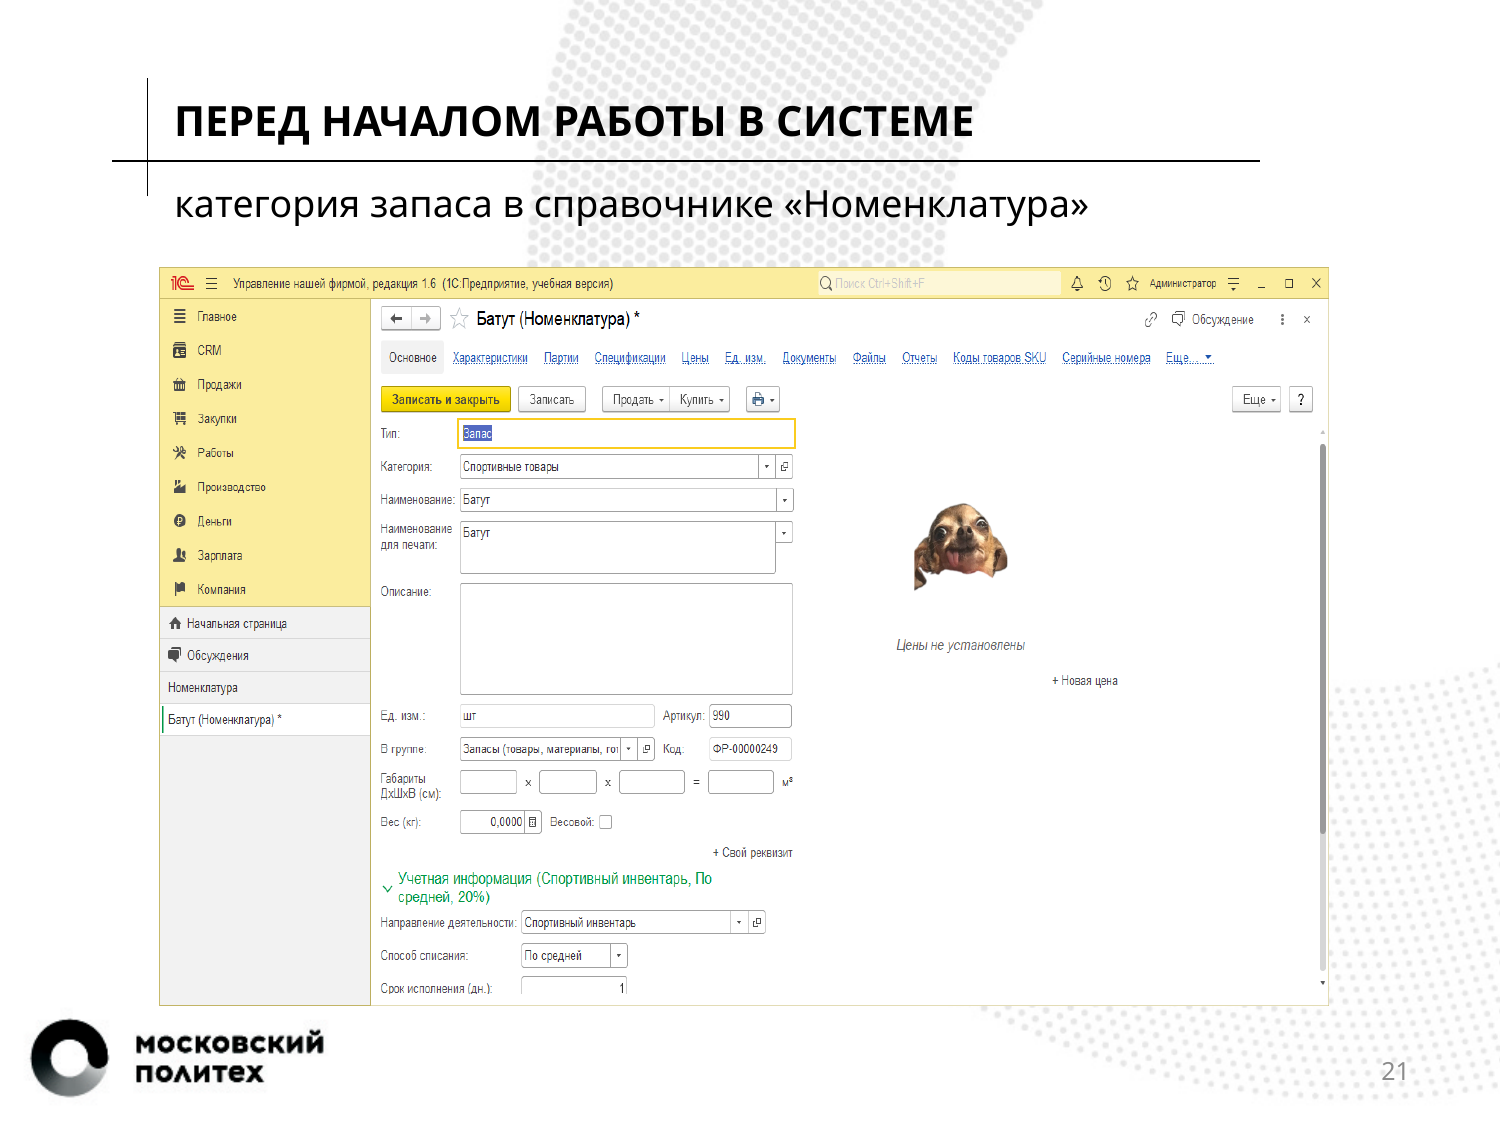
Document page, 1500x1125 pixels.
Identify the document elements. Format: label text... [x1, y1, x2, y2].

picture [0, 0, 1500, 1125]
slide_number 21 [1074, 1042, 1425, 1103]
text_box ПЕРЕД НАЧАЛОМ РАБОТЫ В СИСТЕМЕ [159, 78, 1427, 161]
title категория запаса в справочнике «Номенклатура» [159, 161, 1427, 244]
